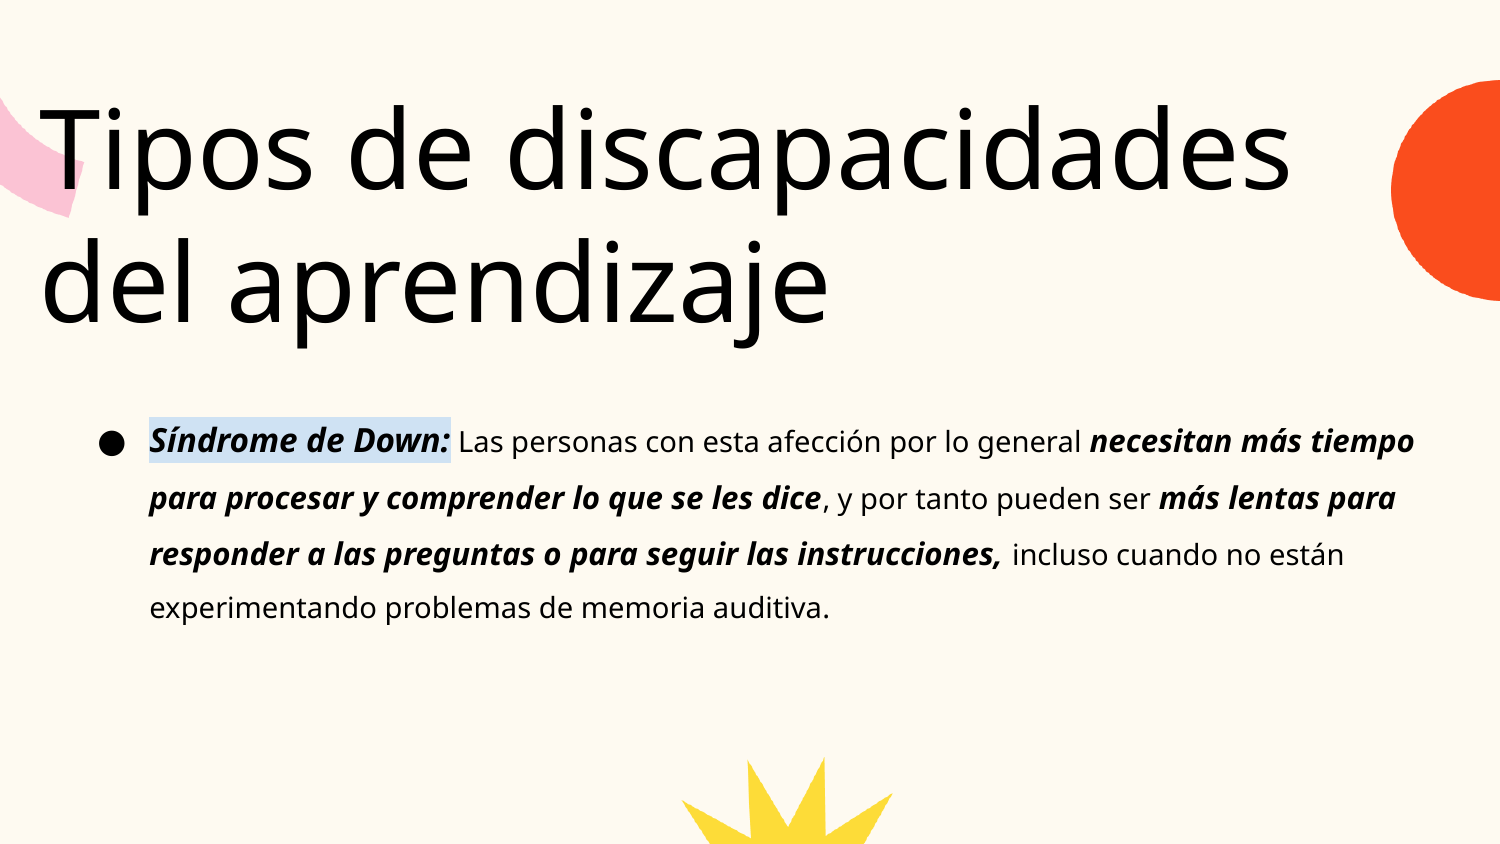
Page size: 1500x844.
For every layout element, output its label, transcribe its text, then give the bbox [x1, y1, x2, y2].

picture [0, 0, 1500, 844]
text_box Síndrome de Down: Las personas con esta afección por lo general necesitan más tiempo para procesar y comprender lo que se les dice, y por tanto pueden ser más lentas para responder a las preguntas o para seguir las instrucciones, incluso cuando no están experimentando problemas de memoria auditiva. [59, 384, 1441, 794]
text_box Tipos de discapacidades del aprendizaje [24, 64, 1476, 492]
